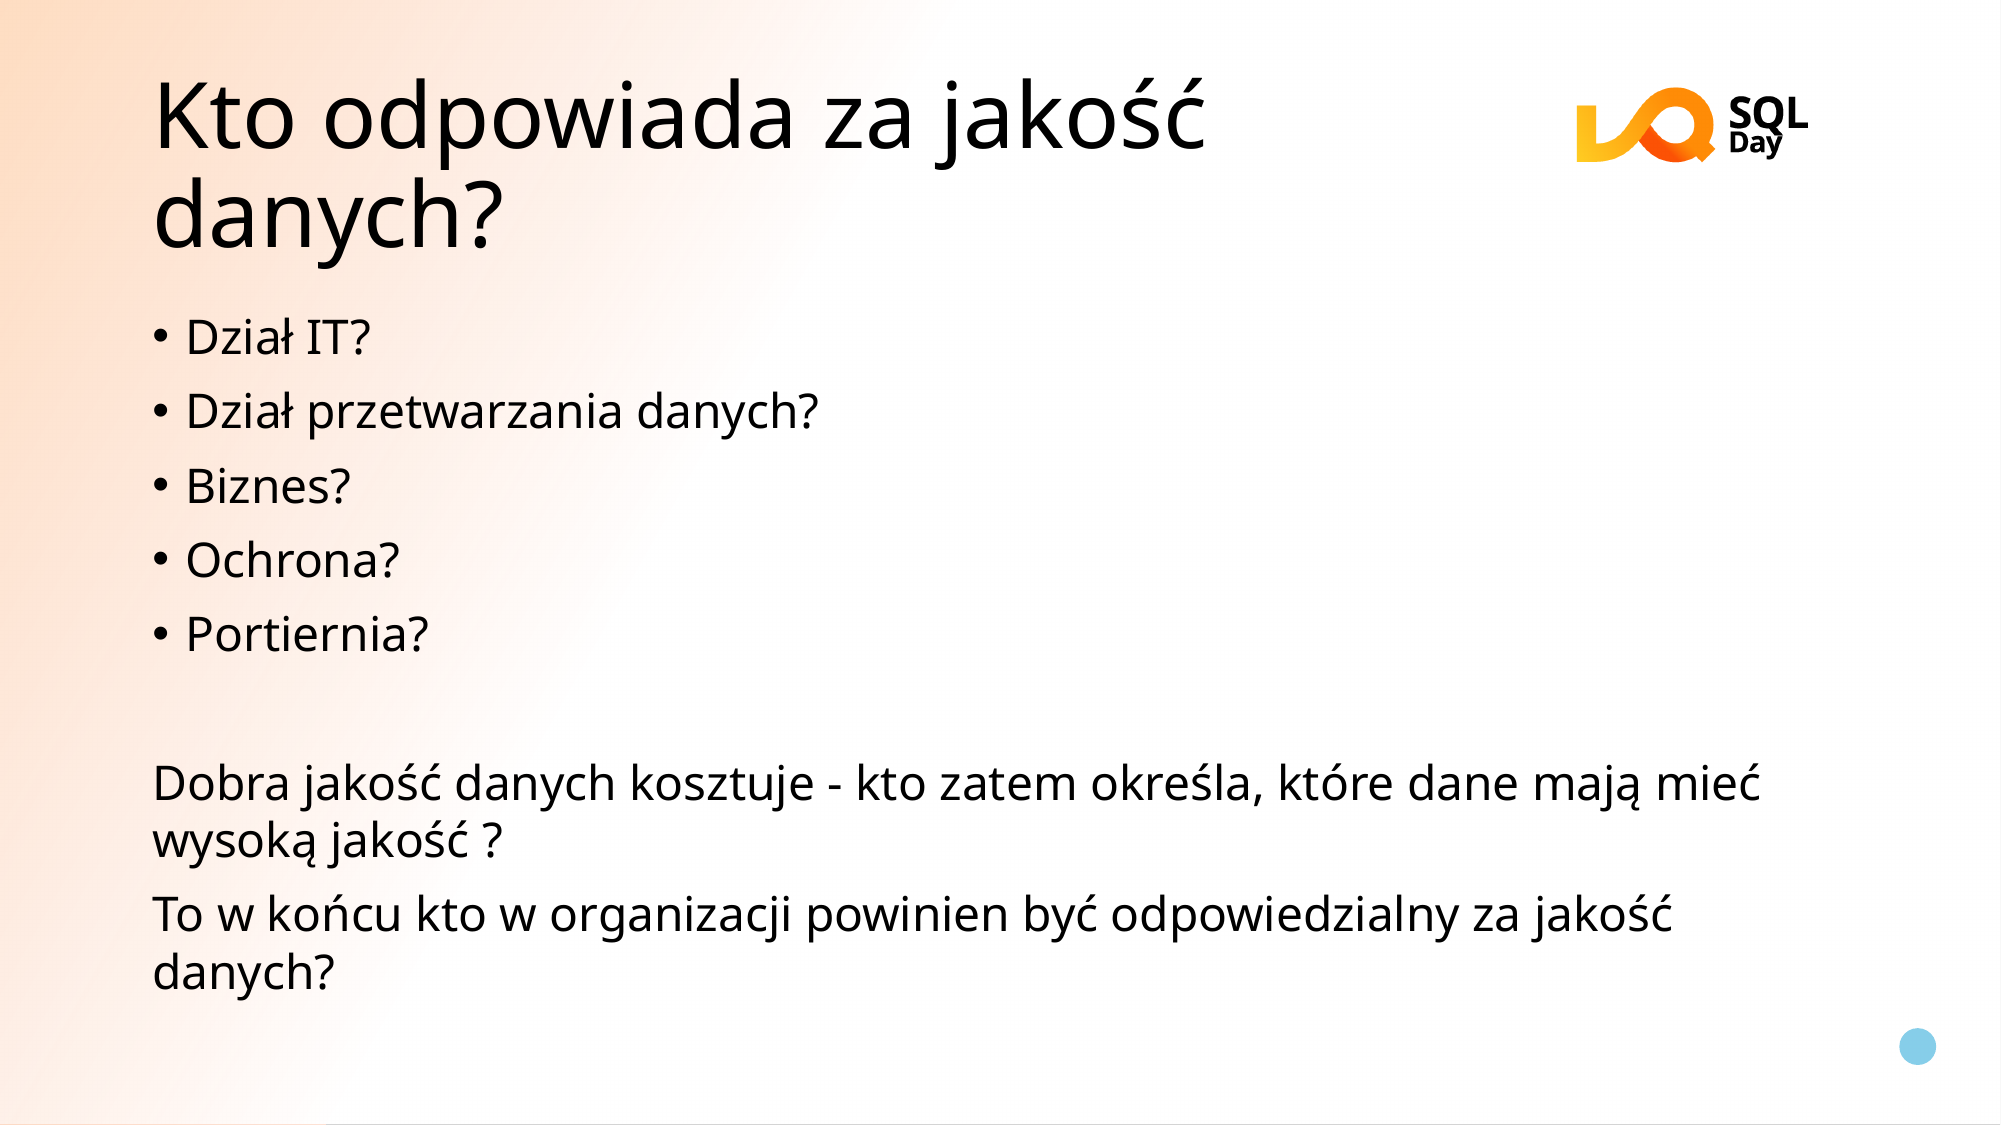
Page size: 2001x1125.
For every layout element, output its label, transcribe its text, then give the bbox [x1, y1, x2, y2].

text_box [1899, 1028, 1937, 1066]
title Kto odpowiada za jakość danych? [137, 59, 1556, 278]
picture [0, 0, 2001, 1125]
list Dział IT? Dział przetwarzania danych? Biznes? Ochrona? Portiernia? Dobra jakość danych kosztuje - kto zatem określa, które dane mają mieć wysoką jakość ? To w końcu kto w organizacji powinien być odpowiedzialny za jakość danych? [137, 299, 1863, 1014]
